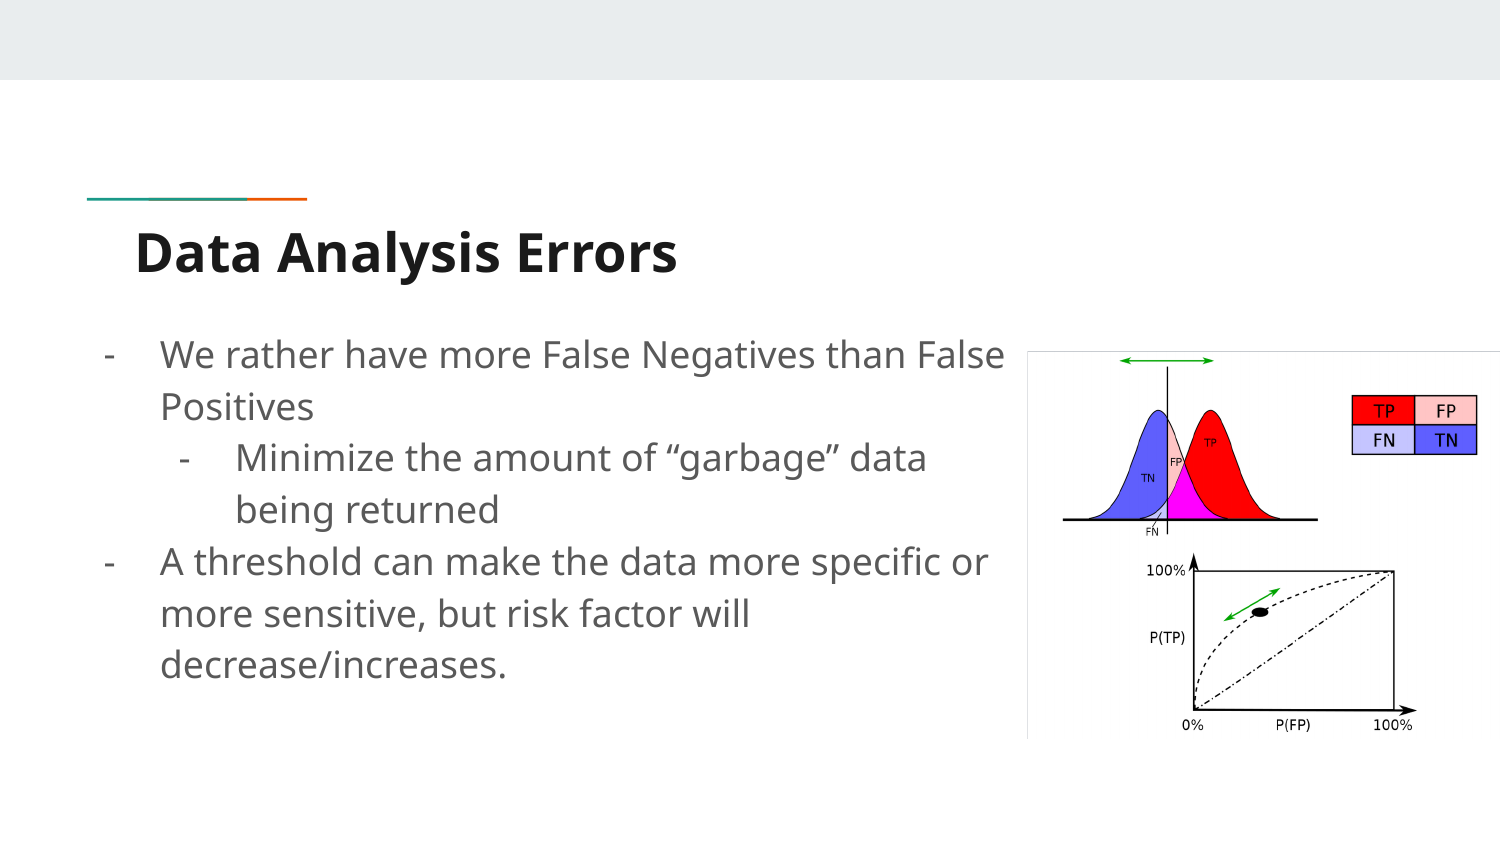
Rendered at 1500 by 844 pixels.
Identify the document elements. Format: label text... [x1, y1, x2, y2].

title Data Analysis Errors [119, 203, 1381, 291]
picture [1027, 351, 1500, 739]
list We rather have more False Negatives than False Positives Minimize the amount of “garbage” data being returned A threshold can make the data more specific or more sensitive, but risk factor will decrease/increases. [69, 309, 1041, 813]
